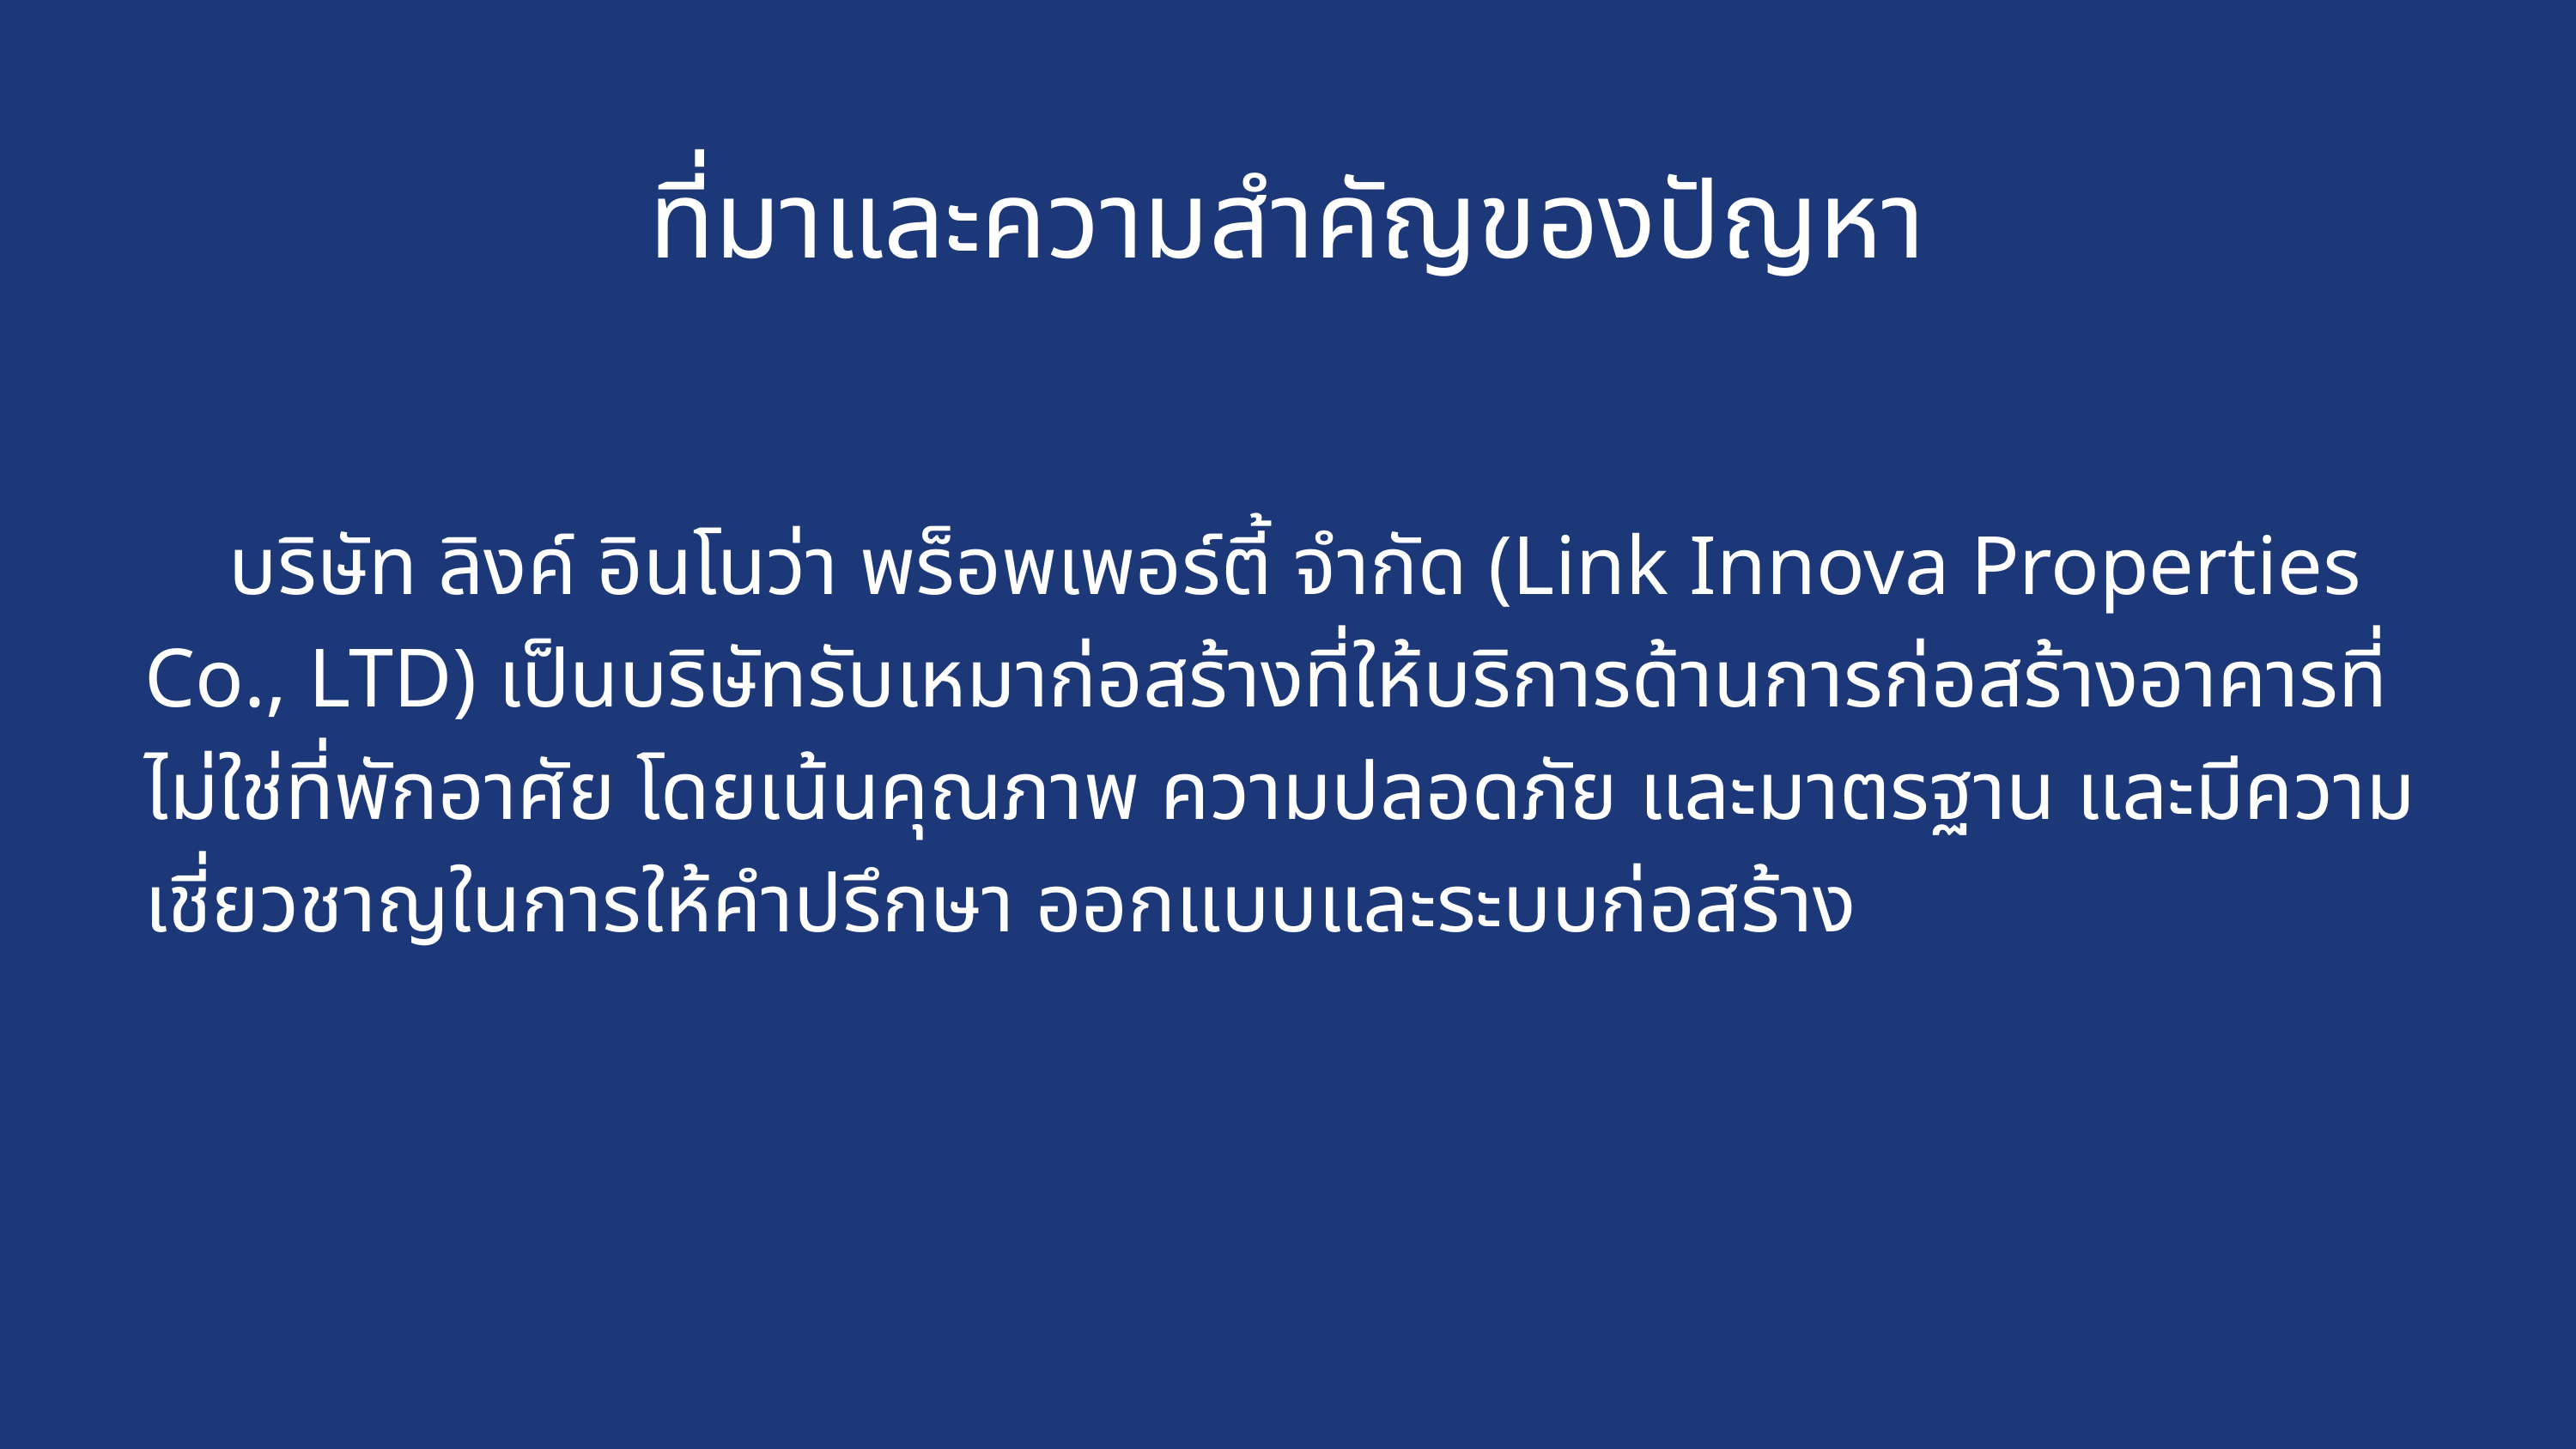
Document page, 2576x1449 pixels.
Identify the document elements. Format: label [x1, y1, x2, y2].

text_box [0, 0, 2576, 1449]
